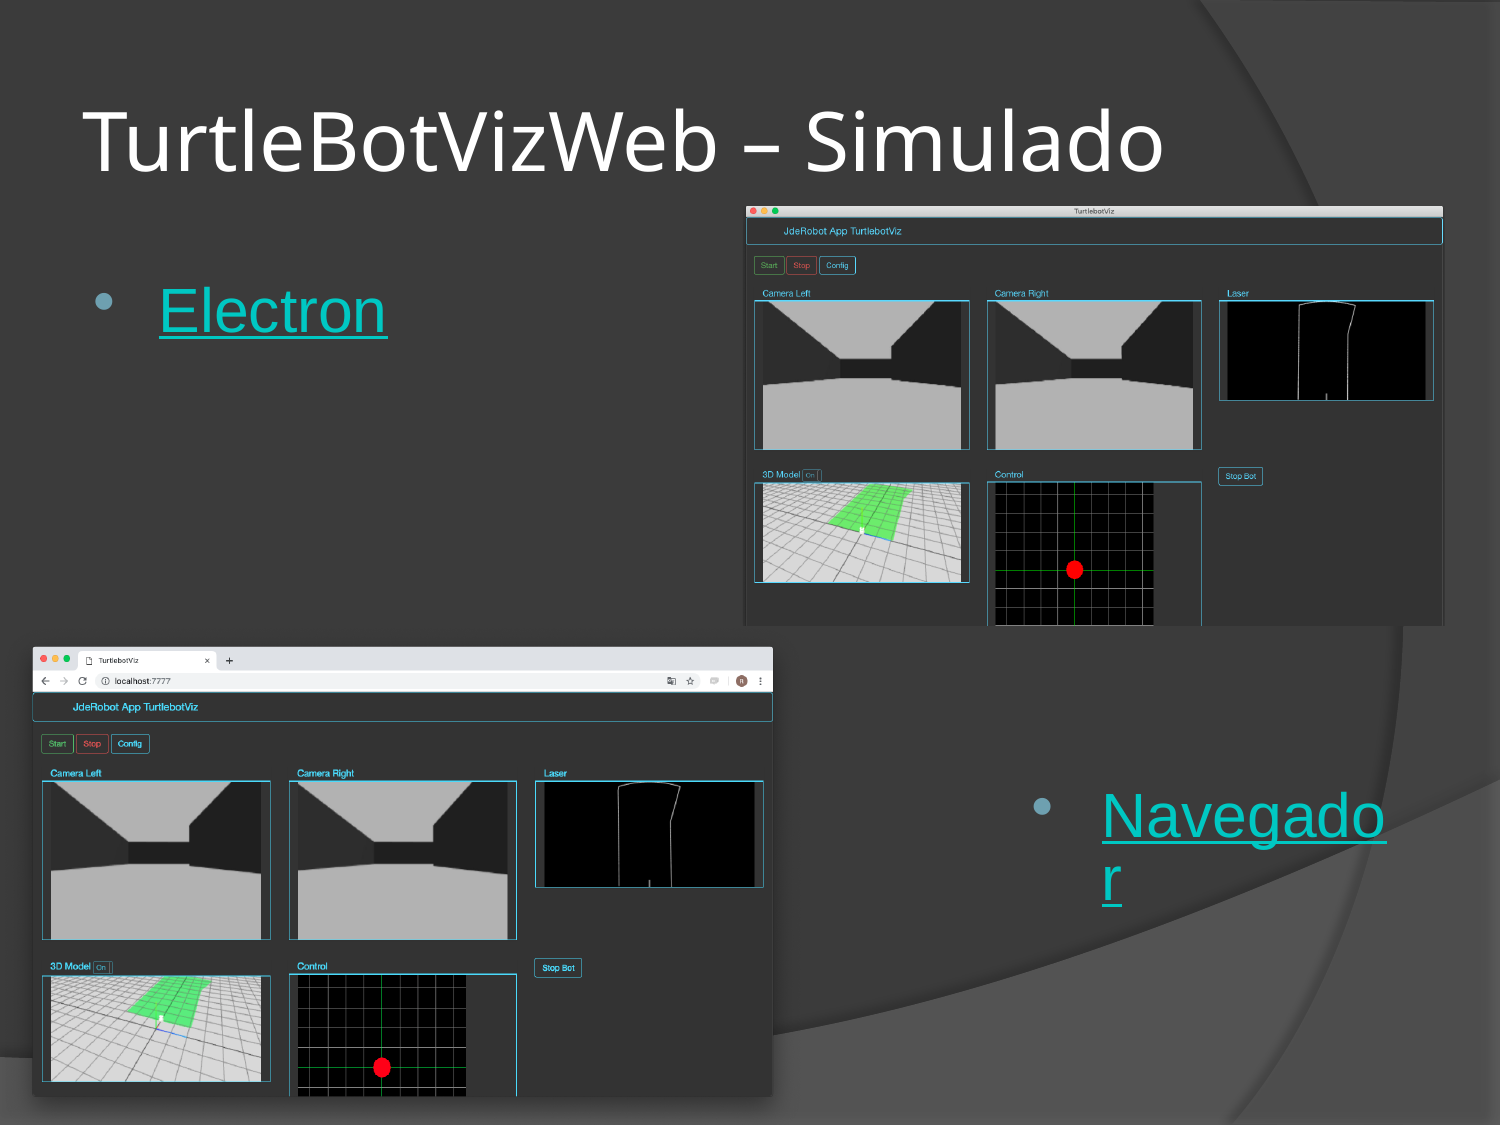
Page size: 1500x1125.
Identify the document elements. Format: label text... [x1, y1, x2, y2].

picture [0, 624, 805, 1125]
title TurtleBotVizWeb – Simulado [75, 45, 1300, 233]
list Electron [75, 262, 406, 392]
picture [742, 205, 1445, 626]
text_box Navegador [1012, 767, 1404, 897]
